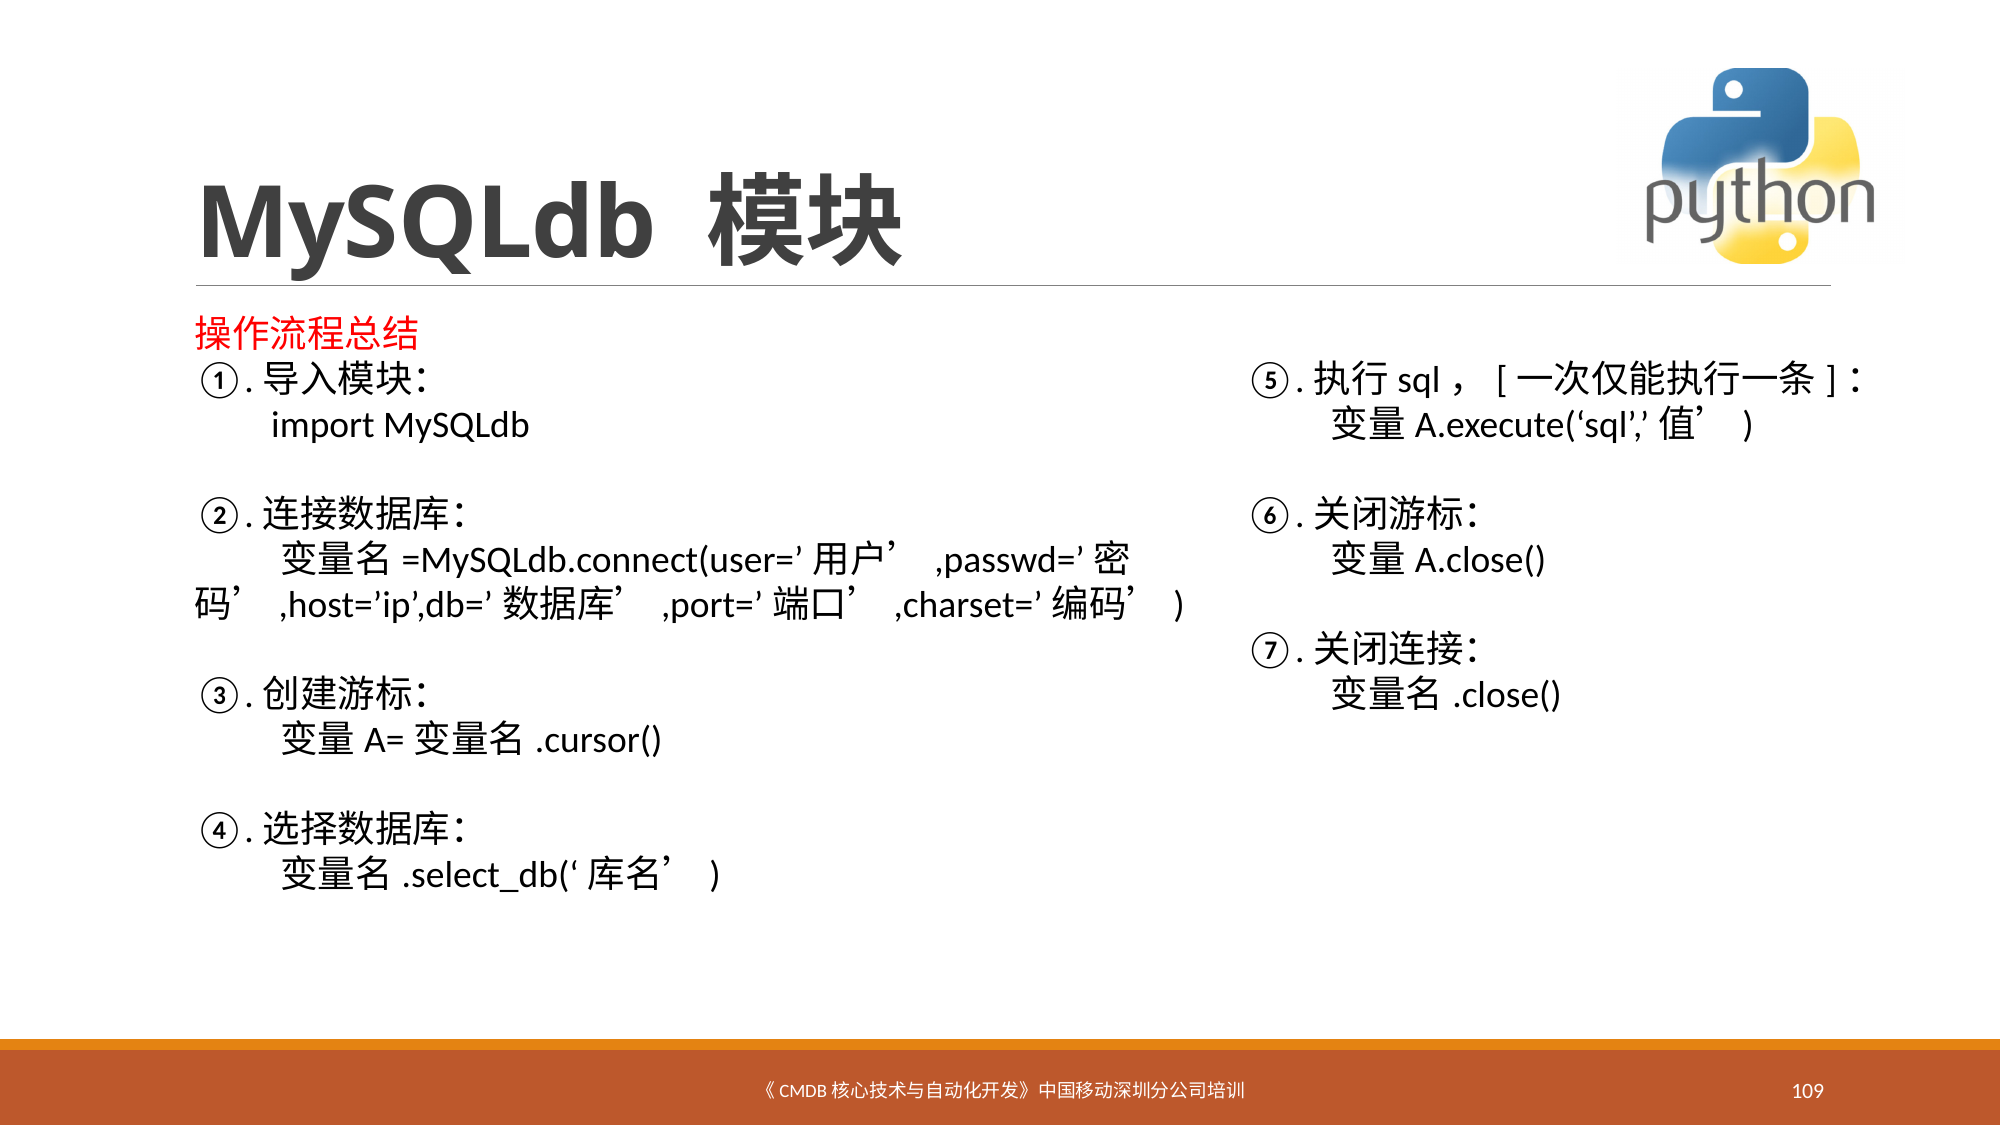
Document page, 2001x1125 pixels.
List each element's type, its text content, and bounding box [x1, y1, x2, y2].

slide_number 109 [1624, 1059, 1840, 1120]
text_box ⑤.执行sql，[一次仅能执行一条]： 变量A.execute(‘sql’,’值’) ⑥.关闭游标： 变量A.close() ⑦.关闭连接： 变量名.close() [1230, 302, 2000, 723]
text_box 操作流程总结 ①.导入模块： import MySQLdb ②.连接数据库： 变量名=MySQLdb.connect(user=’用户’,passwd=’密码’,host=’ip’,db=’数据库’,port=’端口’,charset=’编码’) ③.创建游标： 变量A=变量名.cursor() ④.选择数据库： 变量名.select_db(‘库名’) [179, 302, 1307, 948]
footer 《CMDB核心技术与自动化开发》中国移动深圳分公司培训 [604, 1059, 1396, 1120]
picture [1616, 68, 1906, 264]
title MySQLdb 模块 [180, 47, 1830, 285]
